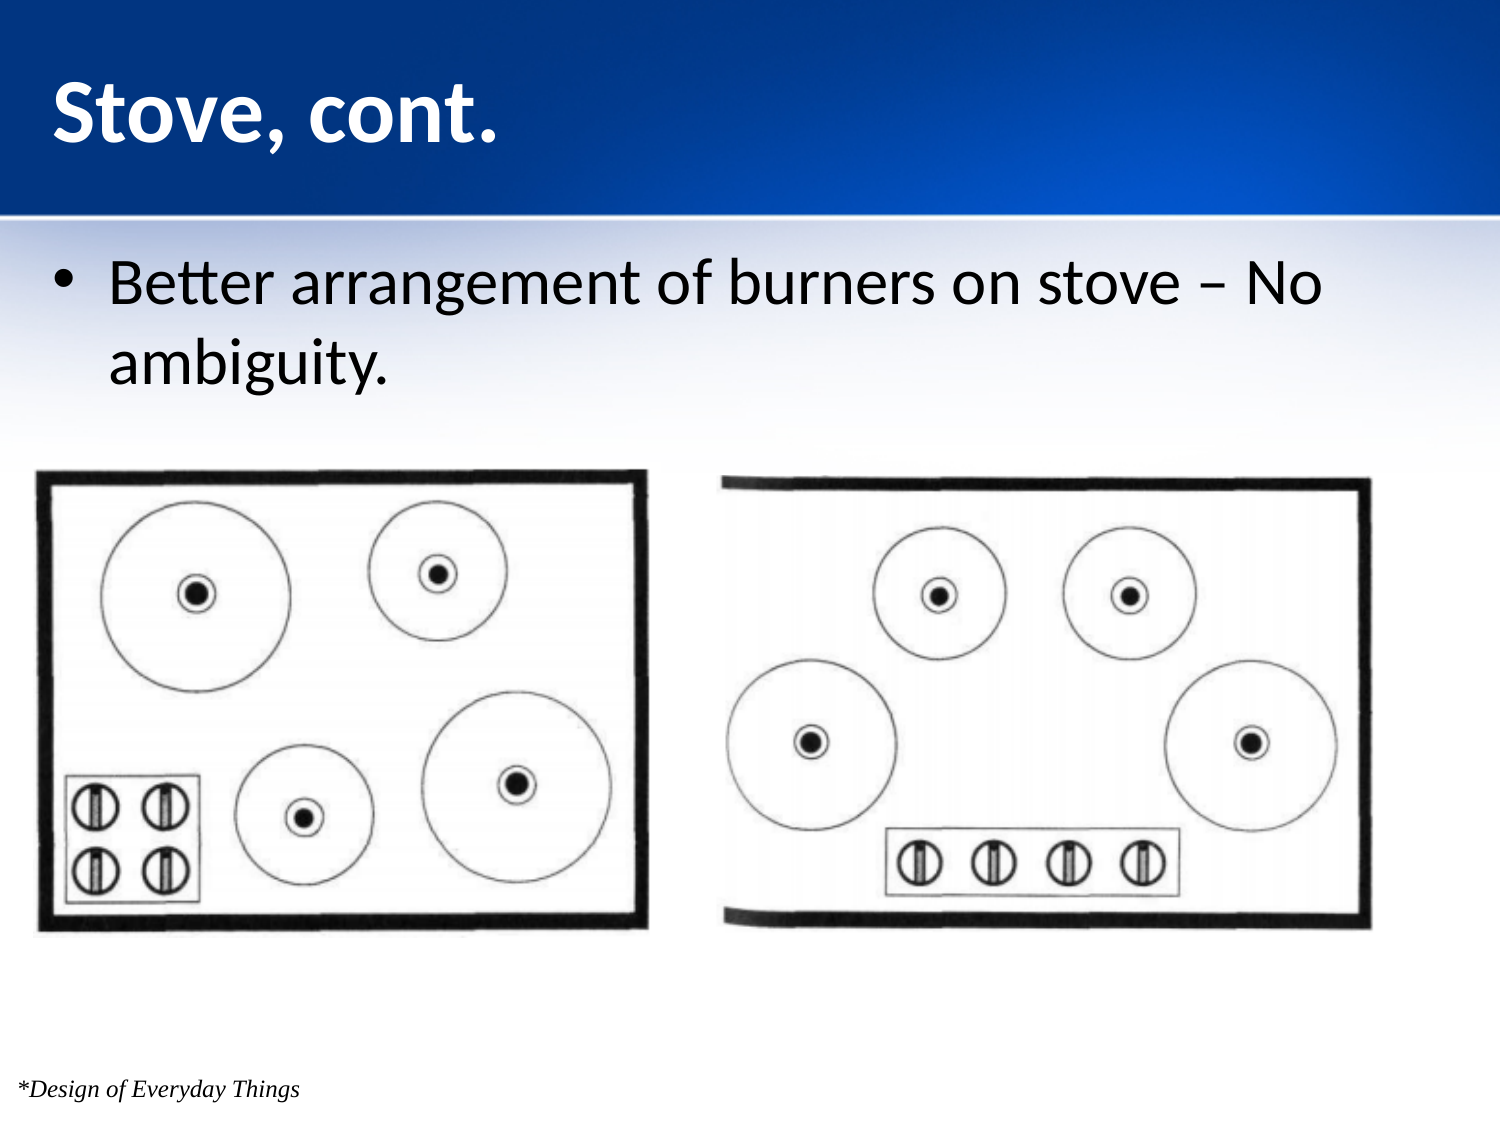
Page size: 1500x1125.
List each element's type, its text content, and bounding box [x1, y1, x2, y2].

picture [0, 0, 1500, 1125]
title Stove, cont. [37, 12, 1225, 200]
text_box *Design of Everyday Things [1, 1065, 316, 1111]
list Better arrangement of burners on stove – No ambiguity. [37, 230, 1463, 1031]
